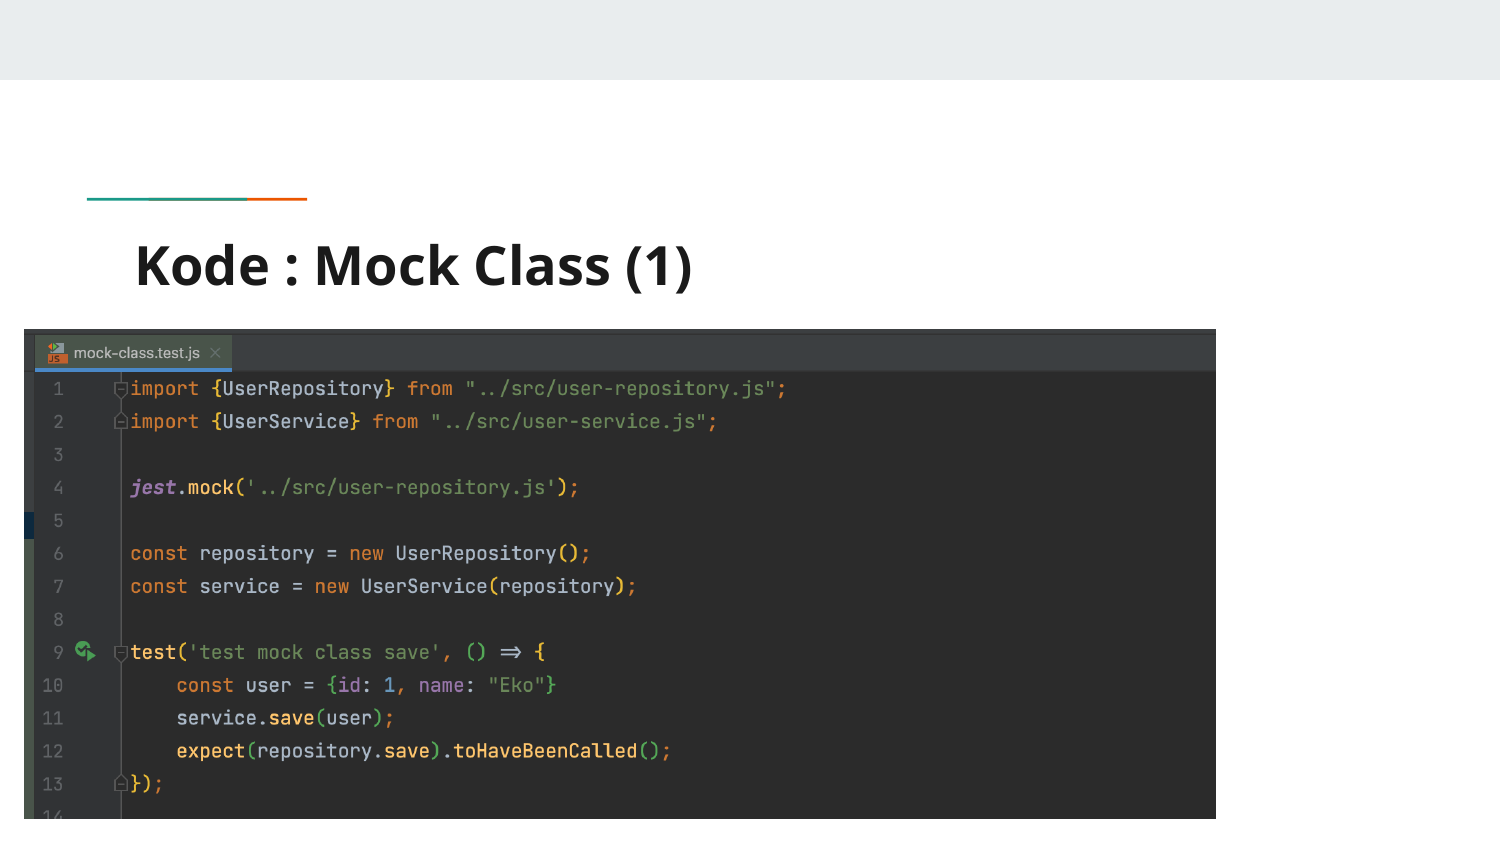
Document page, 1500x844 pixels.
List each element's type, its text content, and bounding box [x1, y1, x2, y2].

title Kode : Mock Class (1) [119, 216, 1381, 305]
picture [24, 328, 1216, 819]
